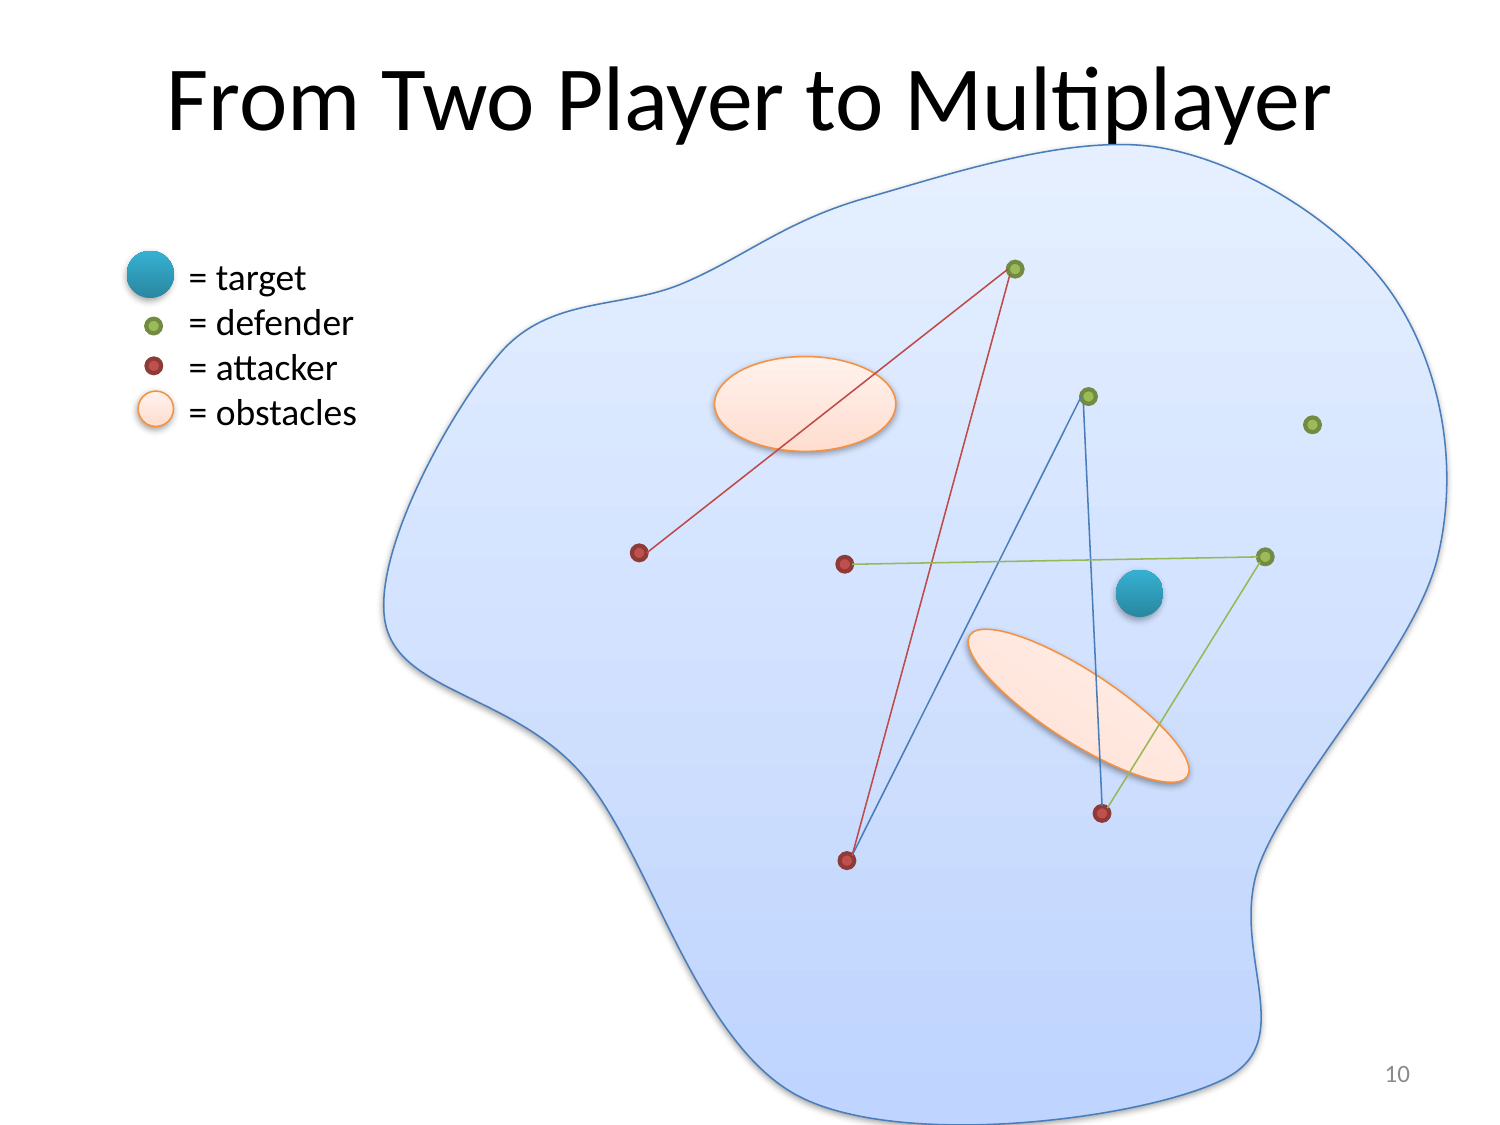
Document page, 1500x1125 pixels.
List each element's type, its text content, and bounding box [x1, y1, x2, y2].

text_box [126, 144, 1448, 1125]
title From Two Player to Multiplayer [75, 0, 1425, 188]
